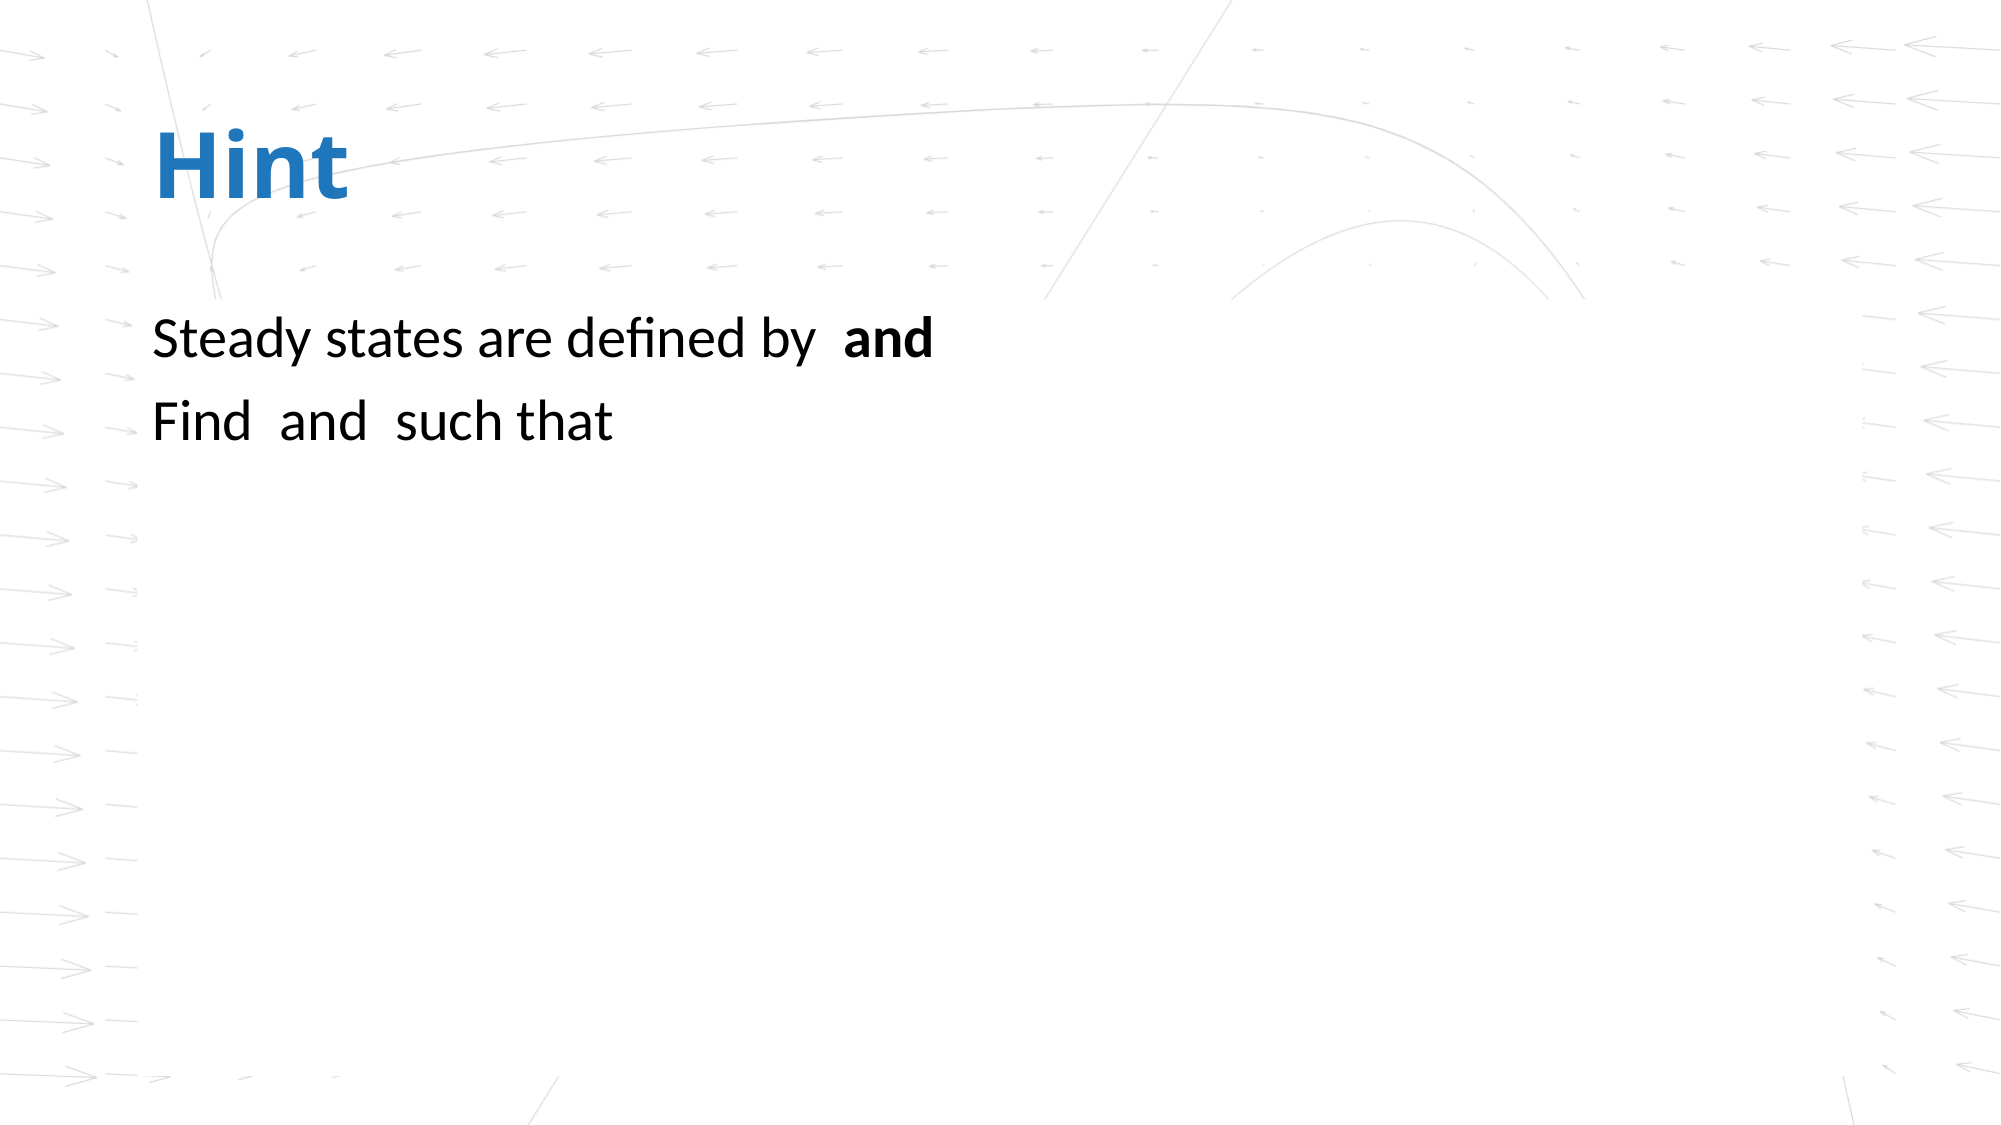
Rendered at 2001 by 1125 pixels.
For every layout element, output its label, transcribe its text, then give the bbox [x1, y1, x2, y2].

title Hint [137, 59, 1863, 278]
